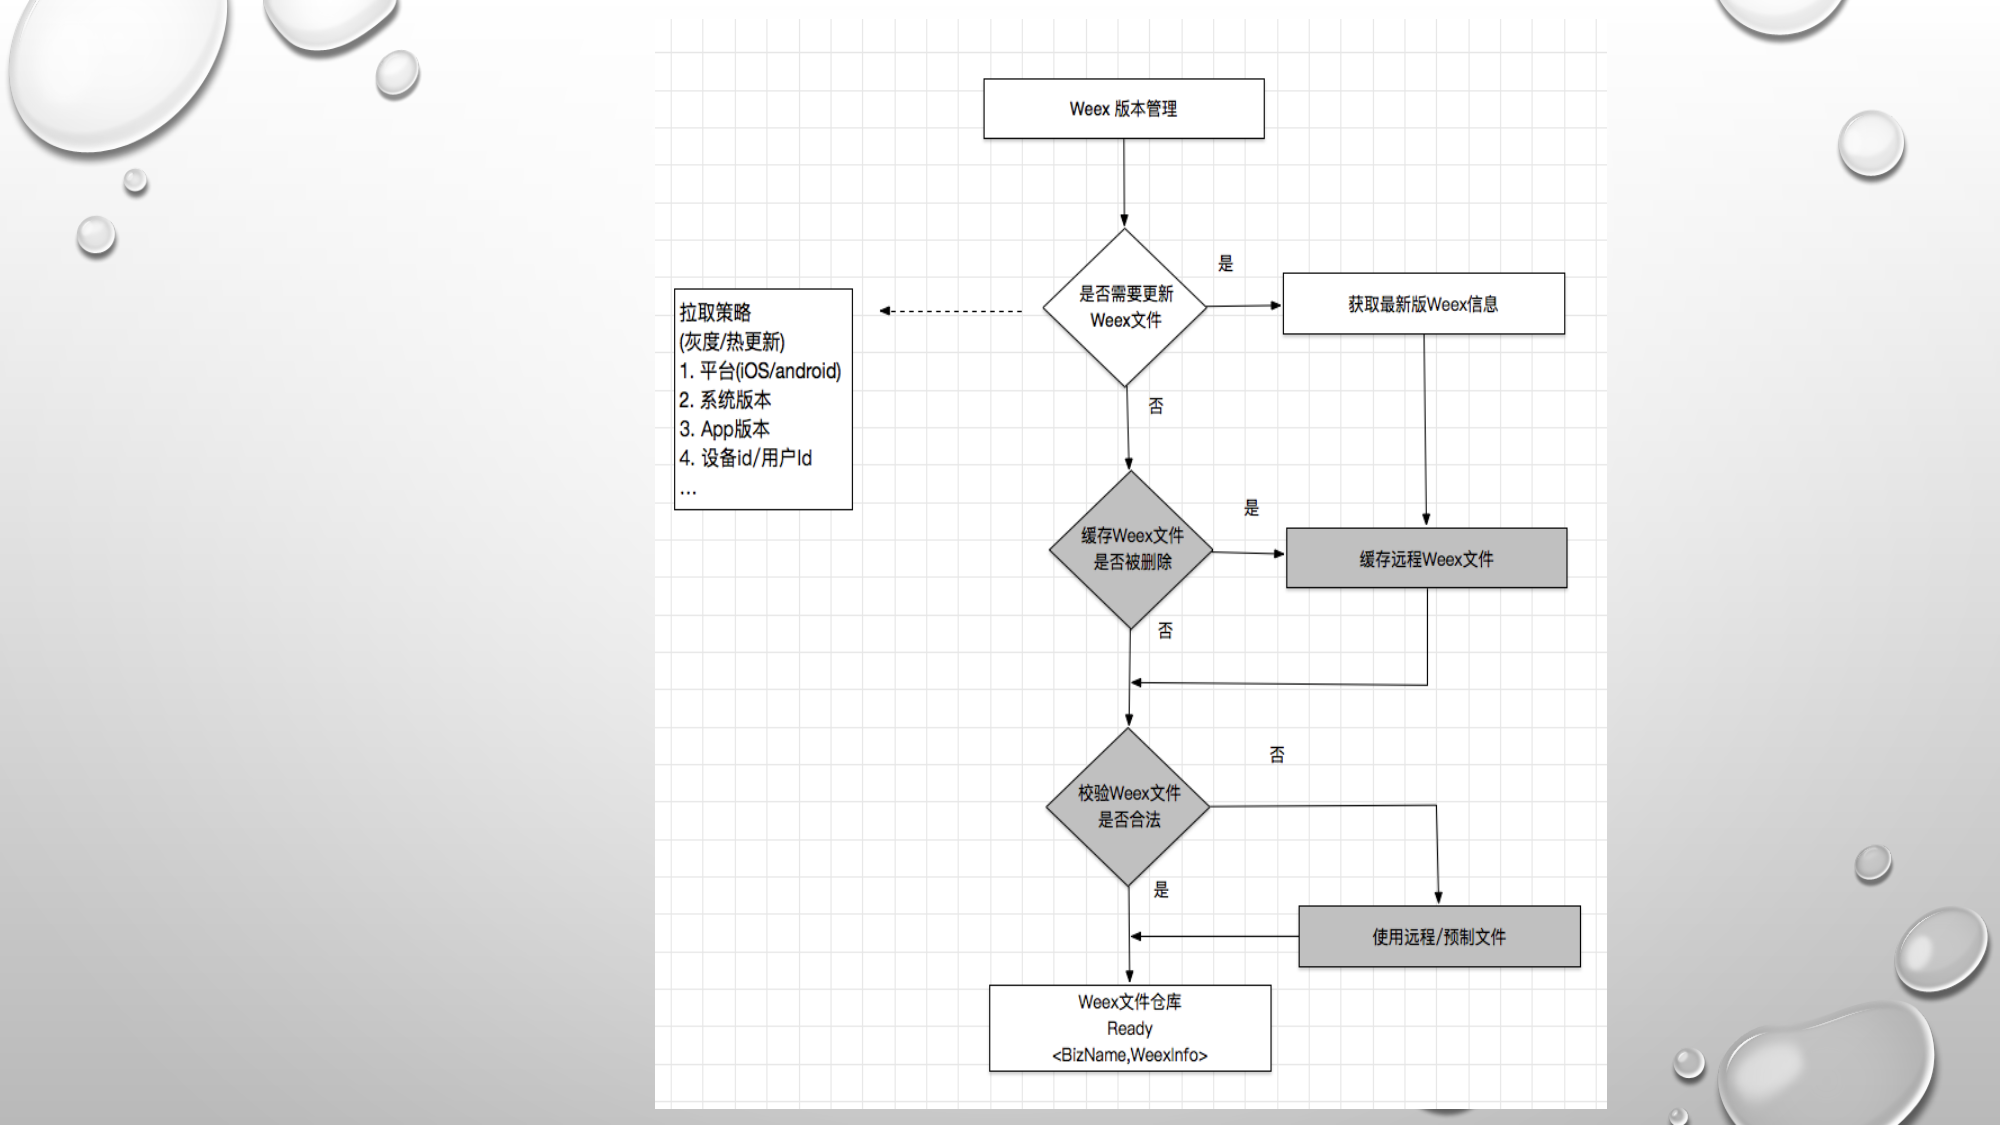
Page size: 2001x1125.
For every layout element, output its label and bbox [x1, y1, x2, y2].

list [655, 19, 1607, 1109]
picture [0, 0, 2000, 1125]
